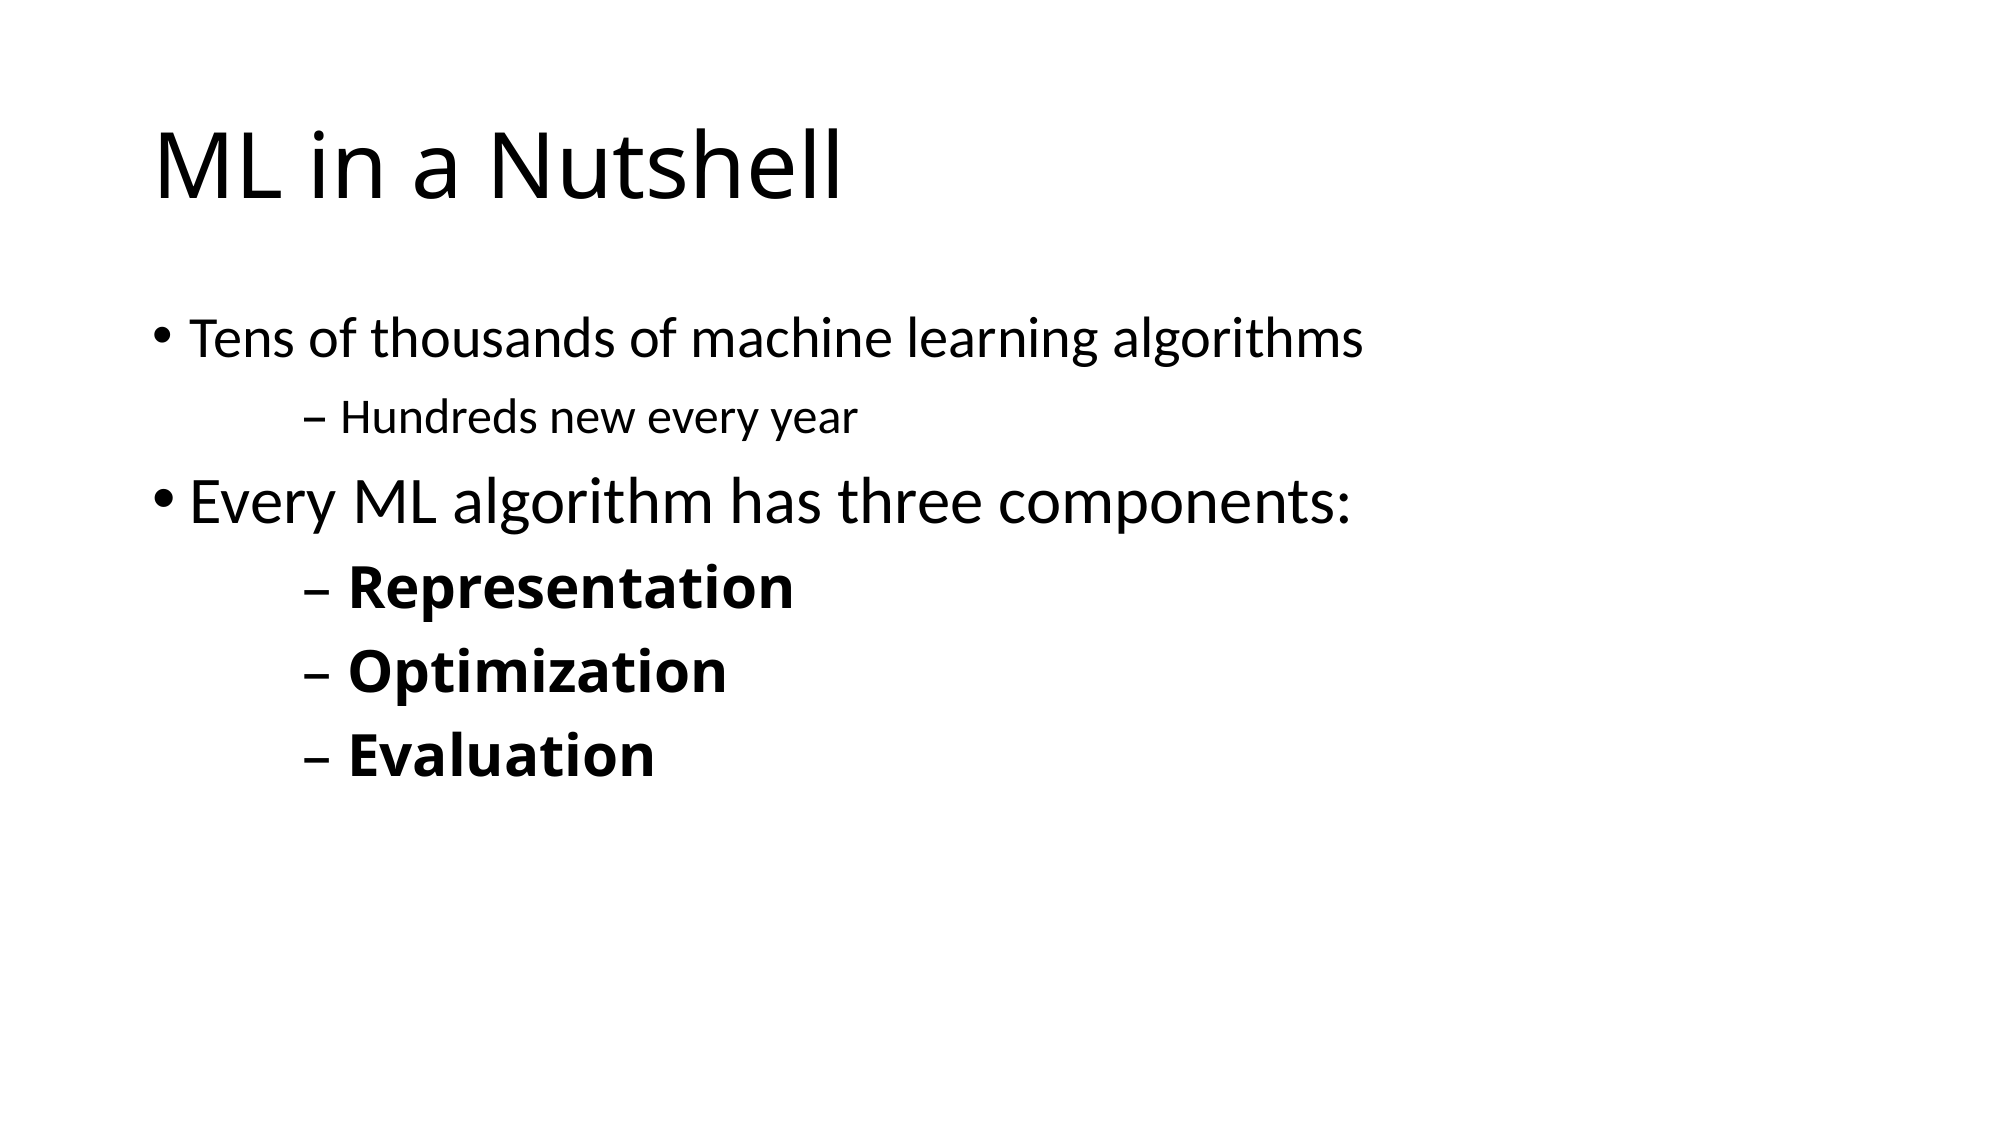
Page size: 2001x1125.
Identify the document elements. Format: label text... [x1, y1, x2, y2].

list Tens of thousands of machine learning algorithms – Hundreds new every year Every ML algorithm has three components: – Representation – Optimization – Evaluation [137, 299, 1863, 1014]
title ML in a Nutshell [137, 59, 1863, 278]
